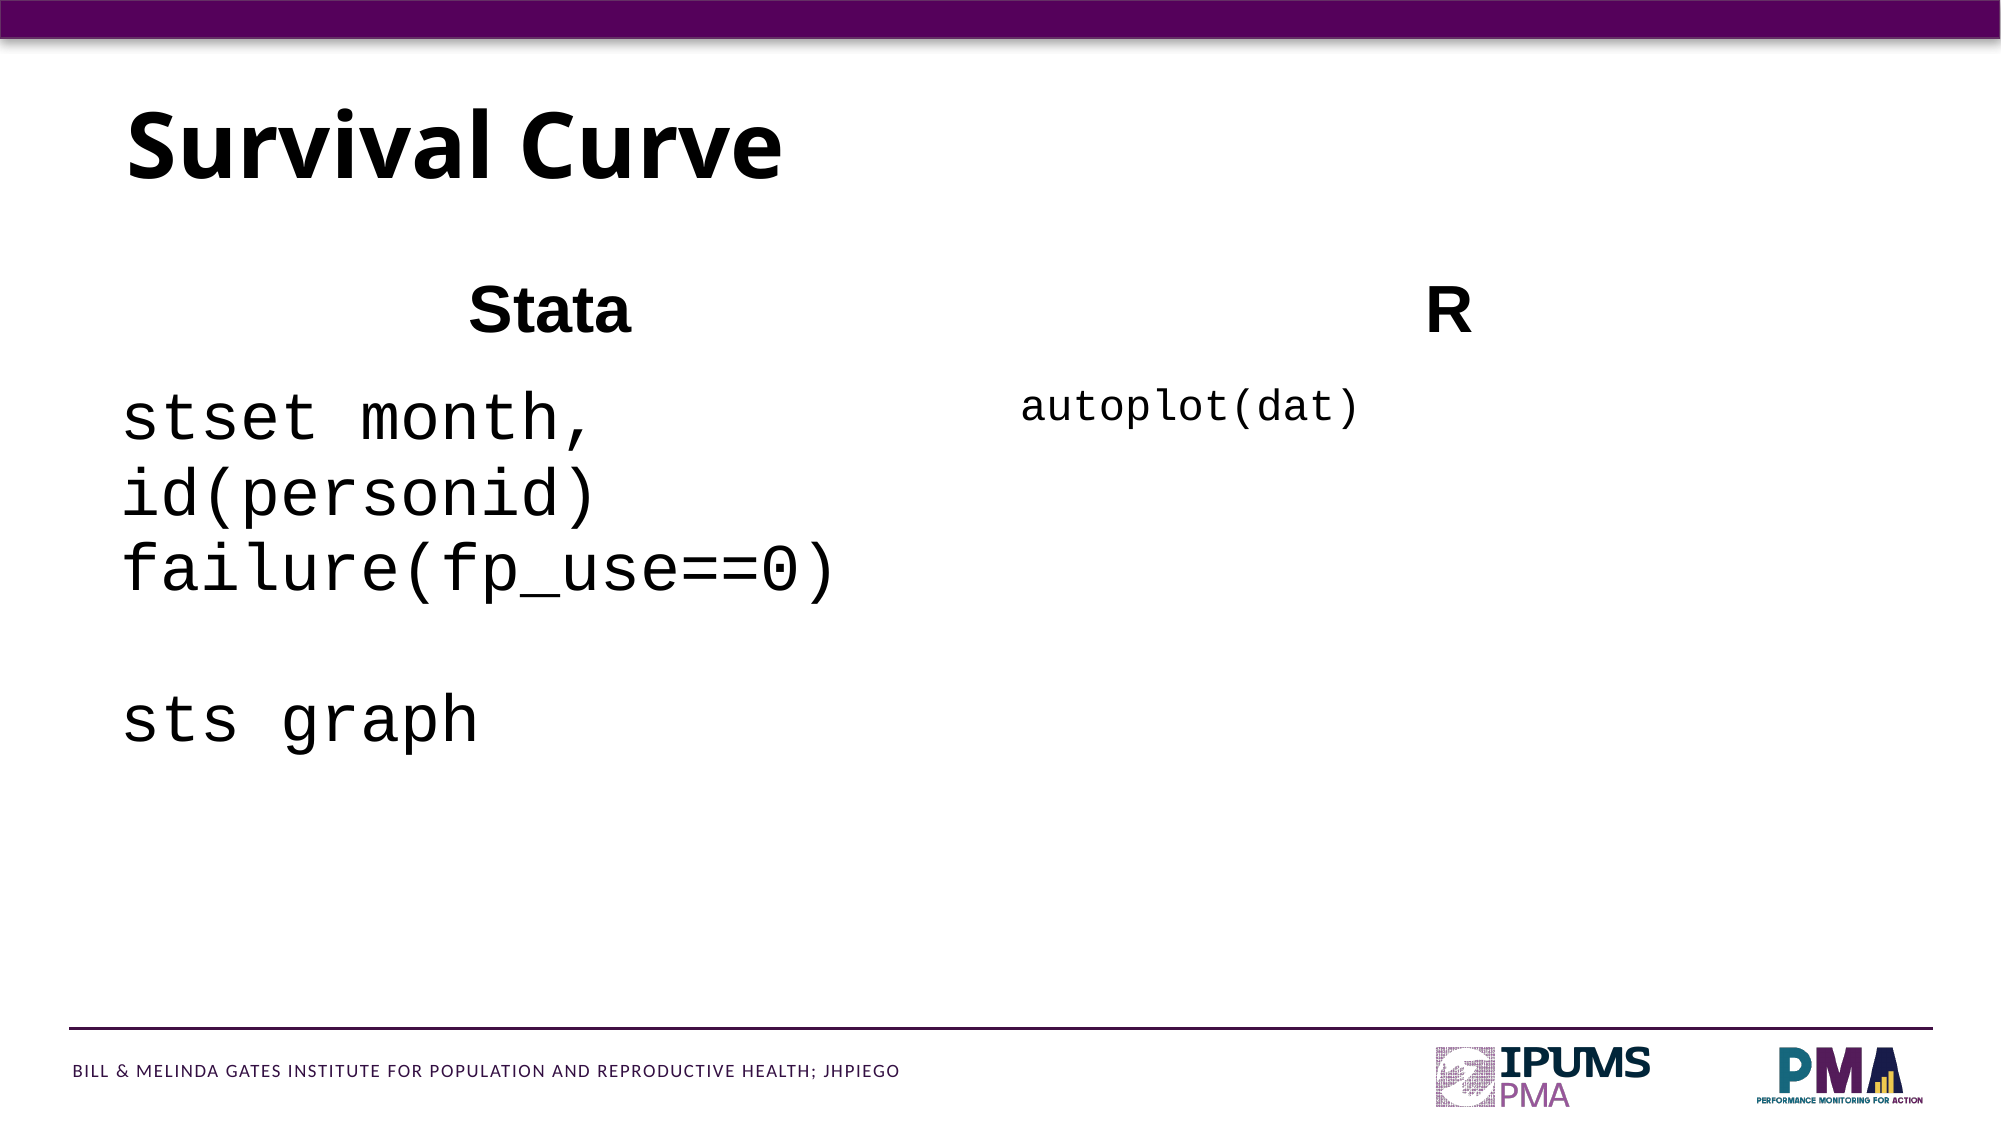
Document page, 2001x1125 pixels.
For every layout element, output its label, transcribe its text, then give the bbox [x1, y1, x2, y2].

title Survival Curve [111, 79, 1889, 262]
table_header Stata [100, 262, 1000, 374]
table_cell autoplot(dat) [1000, 374, 1900, 807]
table_cell stset month, id(personid) failure(fp_use==0) sts graph [100, 374, 1000, 807]
picture [1434, 1045, 1650, 1107]
table_header R [1000, 262, 1900, 374]
picture [1748, 1001, 1933, 1125]
